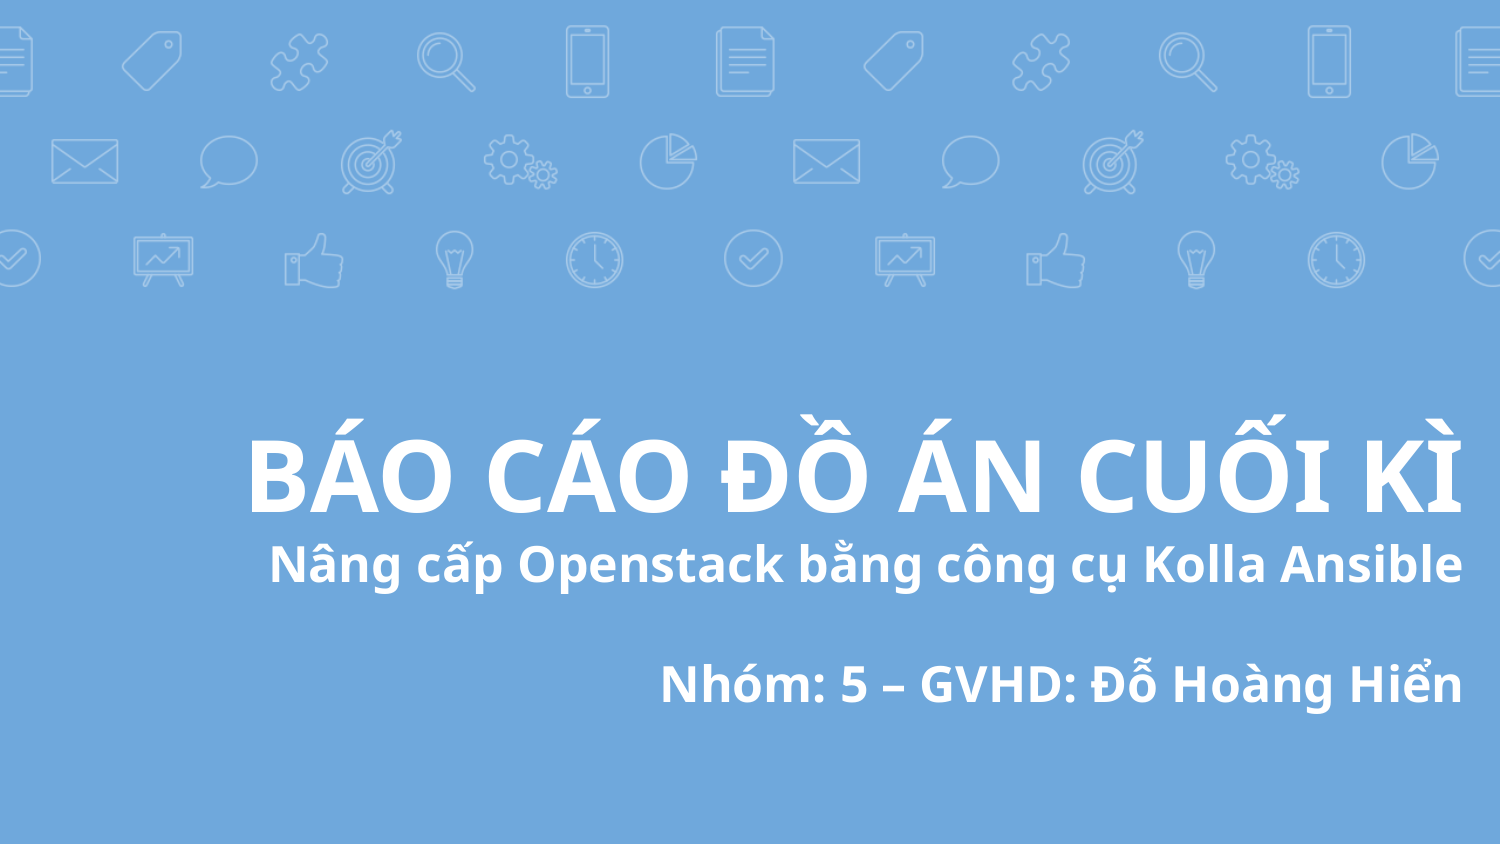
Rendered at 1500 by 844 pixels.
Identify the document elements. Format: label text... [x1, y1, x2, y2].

title BÁO CÁO ĐỒ ÁN CUỐI KÌ Nâng cấp Openstack bằng công cụ Kolla Ansible Nhóm: 5 – GVHD: Đỗ Hoàng Hiển [76, 393, 1480, 844]
